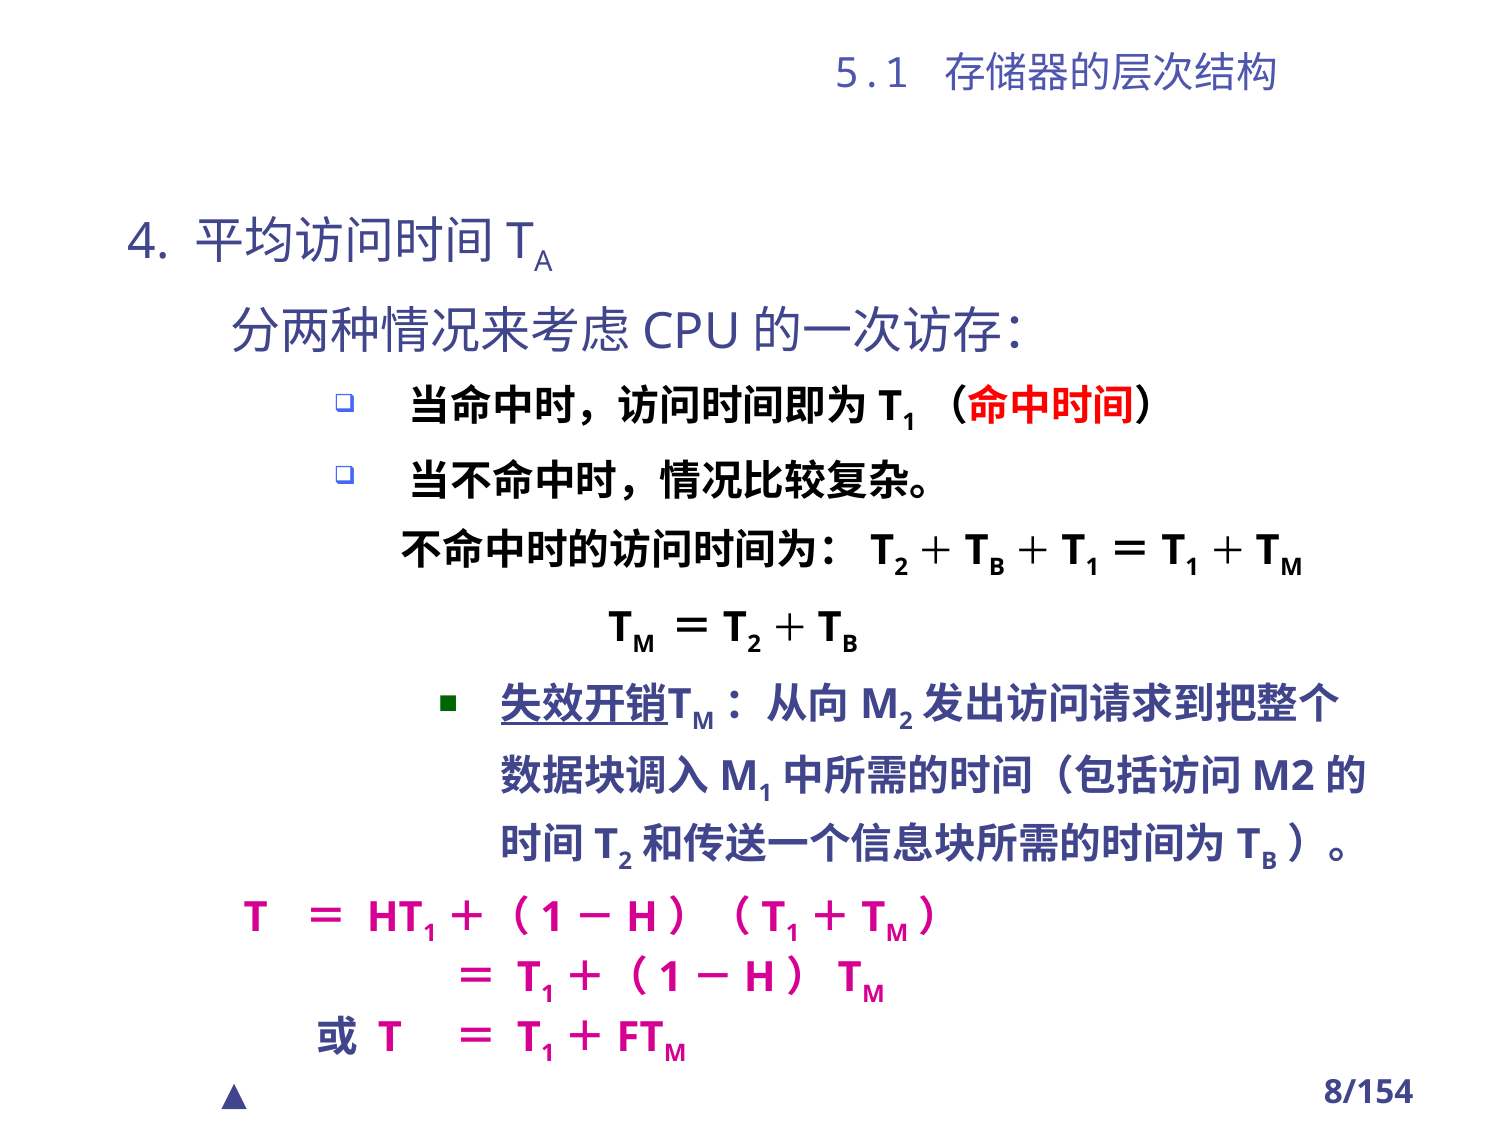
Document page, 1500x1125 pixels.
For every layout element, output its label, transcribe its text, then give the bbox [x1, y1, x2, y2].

title 5.1 存储器的层次结构 [637, 40, 1475, 104]
list 4. 平均访问时间TA 分两种情况来考虑CPU的一次访存： 当命中时，访问时间即为T1（命中时间） 当不命中时，情况比较复杂。 不命中时的访问时间为：T2＋TB＋T1＝T1＋TM TM ＝T2＋TB 失效开销TM：从向M2发出访问请求到把整个数据块调入M1中所需的时间（包括访问M2的时间T2和传送一个信息块所需的时间为TB）。 T ＝ HT1＋（1－H）（T1＋TM） ＝ T1＋（1－H）TM 或 T ＝ T1＋FTM [112, 187, 1388, 1063]
